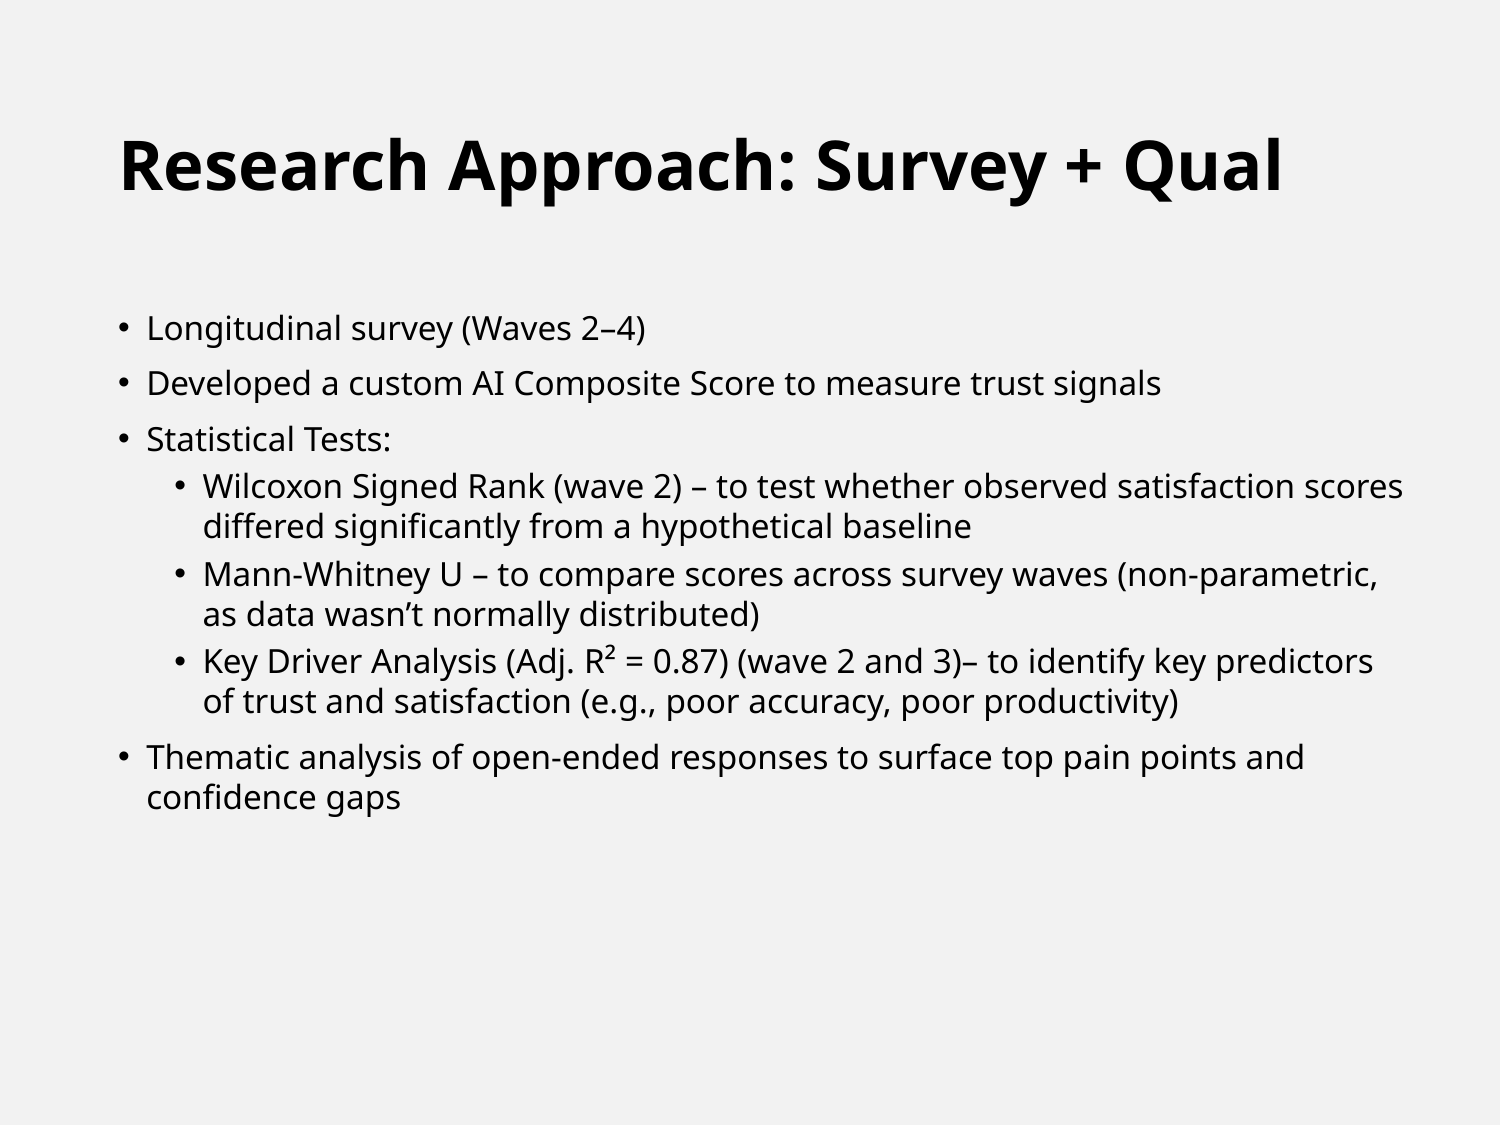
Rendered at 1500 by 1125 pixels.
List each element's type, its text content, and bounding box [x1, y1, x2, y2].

title Research Approach: Survey + Qual [103, 59, 1397, 278]
list Longitudinal survey (Waves 2–4) Developed a custom AI Composite Score to measure trust signals Statistical Tests: Wilcoxon Signed Rank (wave 2) – to test whether observed satisfaction scores differed significantly from a hypothetical baseline Mann-Whitney U – to compare scores across survey waves (non-parametric, as data wasn’t normally distributed) Key Driver Analysis (Adj. R² = 0.87) (wave 2 and 3)– to identify key predictors of trust and satisfaction (e.g., poor accuracy, poor productivity) Thematic analysis of open-ended responses to surface top pain points and confidence gaps [103, 299, 1427, 1066]
